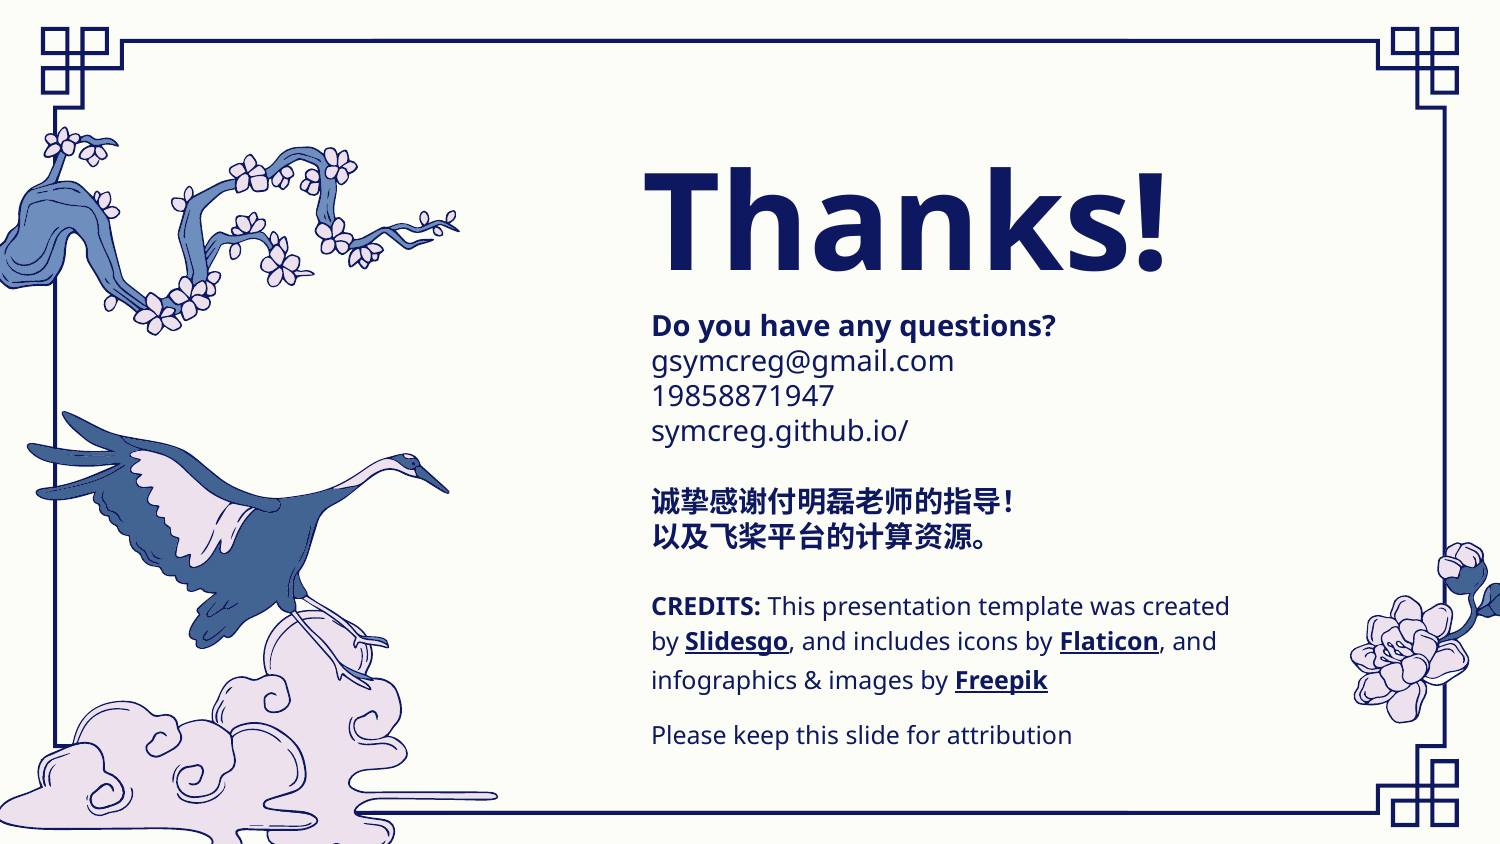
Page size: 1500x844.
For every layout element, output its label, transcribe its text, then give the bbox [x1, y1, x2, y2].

title Thanks! [627, 113, 1384, 294]
text_box 诚挚感谢付明磊老师的指导！ 以及飞桨平台的计算资源。 [635, 450, 1268, 587]
text_box Please keep this slide for attribution [635, 711, 1268, 753]
subtitle Do you have any questions? gsymcreg@gmail.com 19858871947 symcreg.github.io/ [635, 293, 1268, 450]
